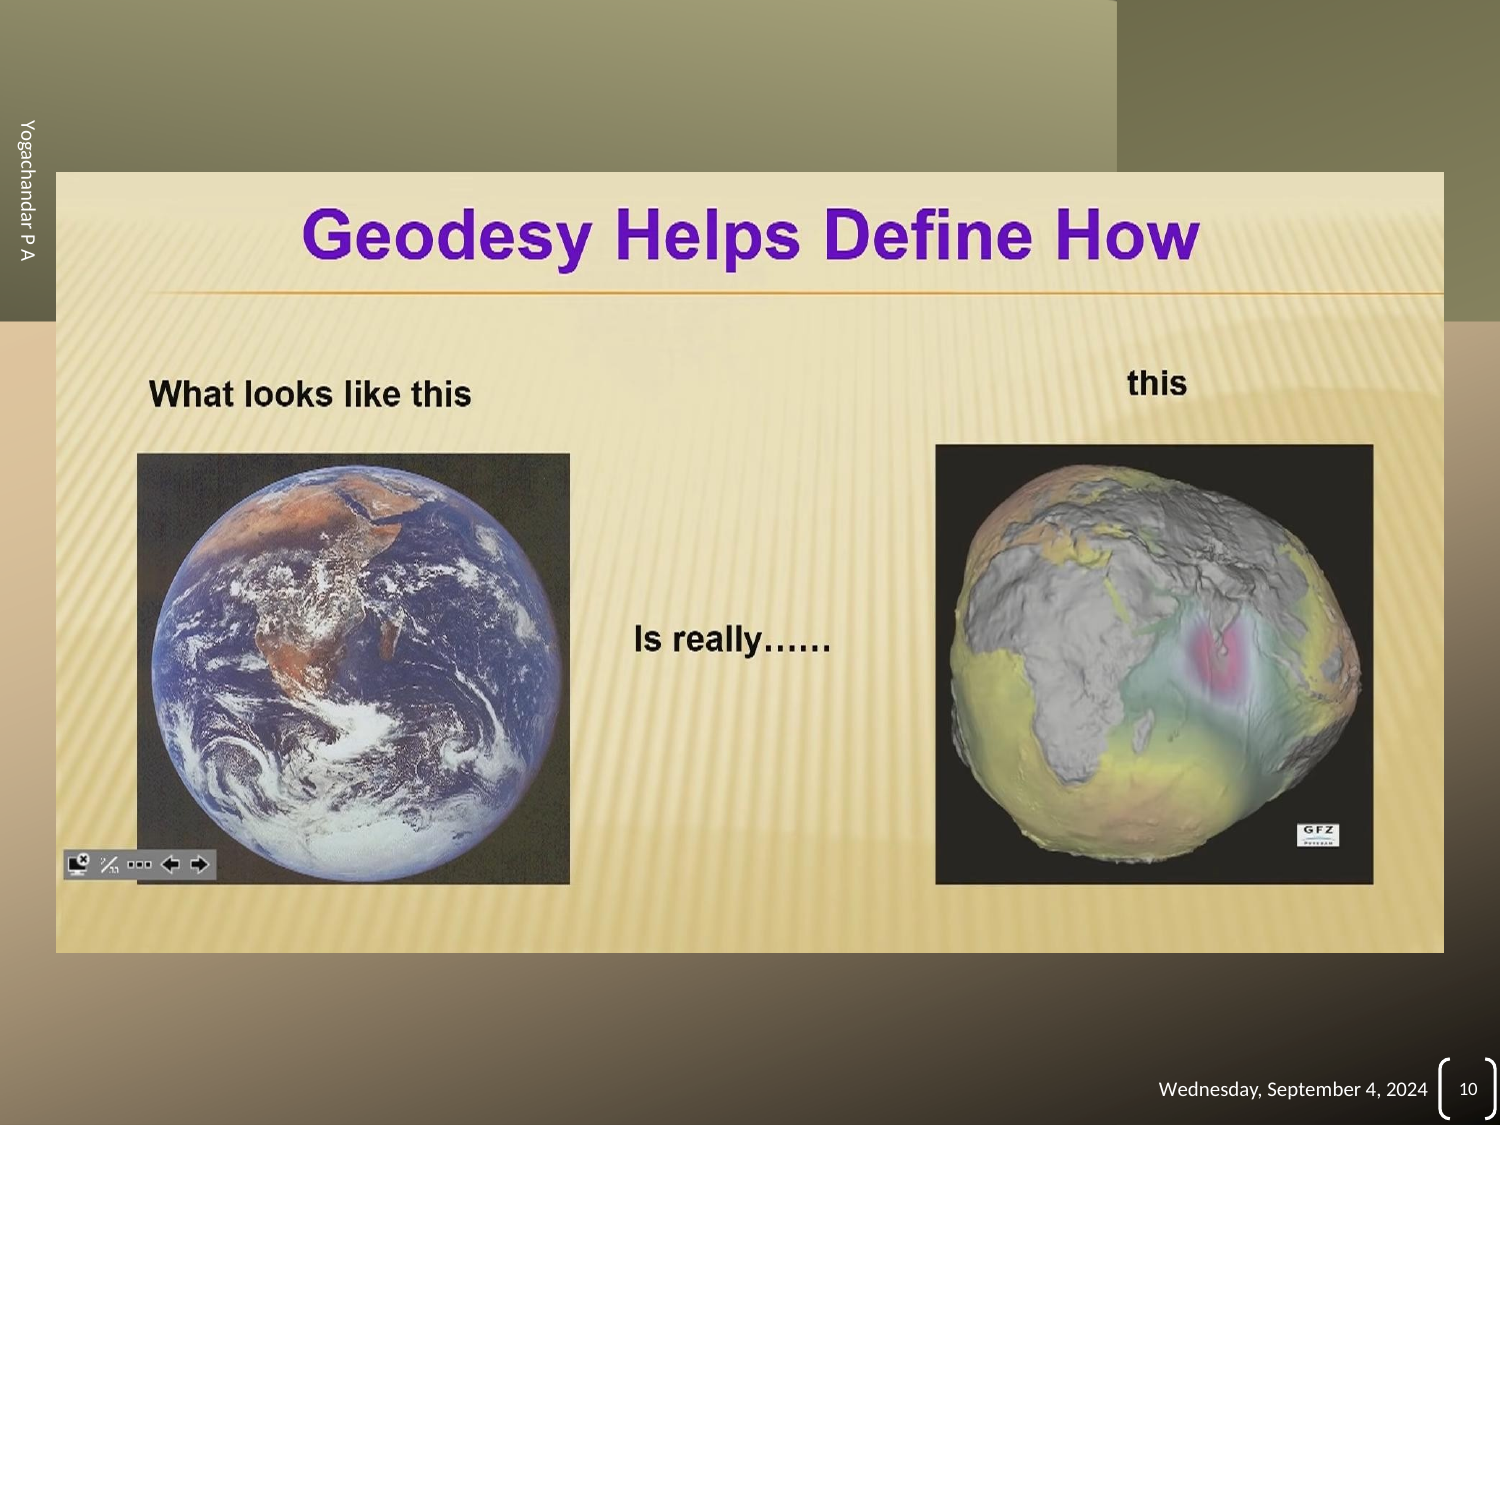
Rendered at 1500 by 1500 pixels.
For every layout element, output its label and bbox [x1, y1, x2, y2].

picture [0, 0, 1500, 1126]
text_box [56, 171, 1498, 1121]
